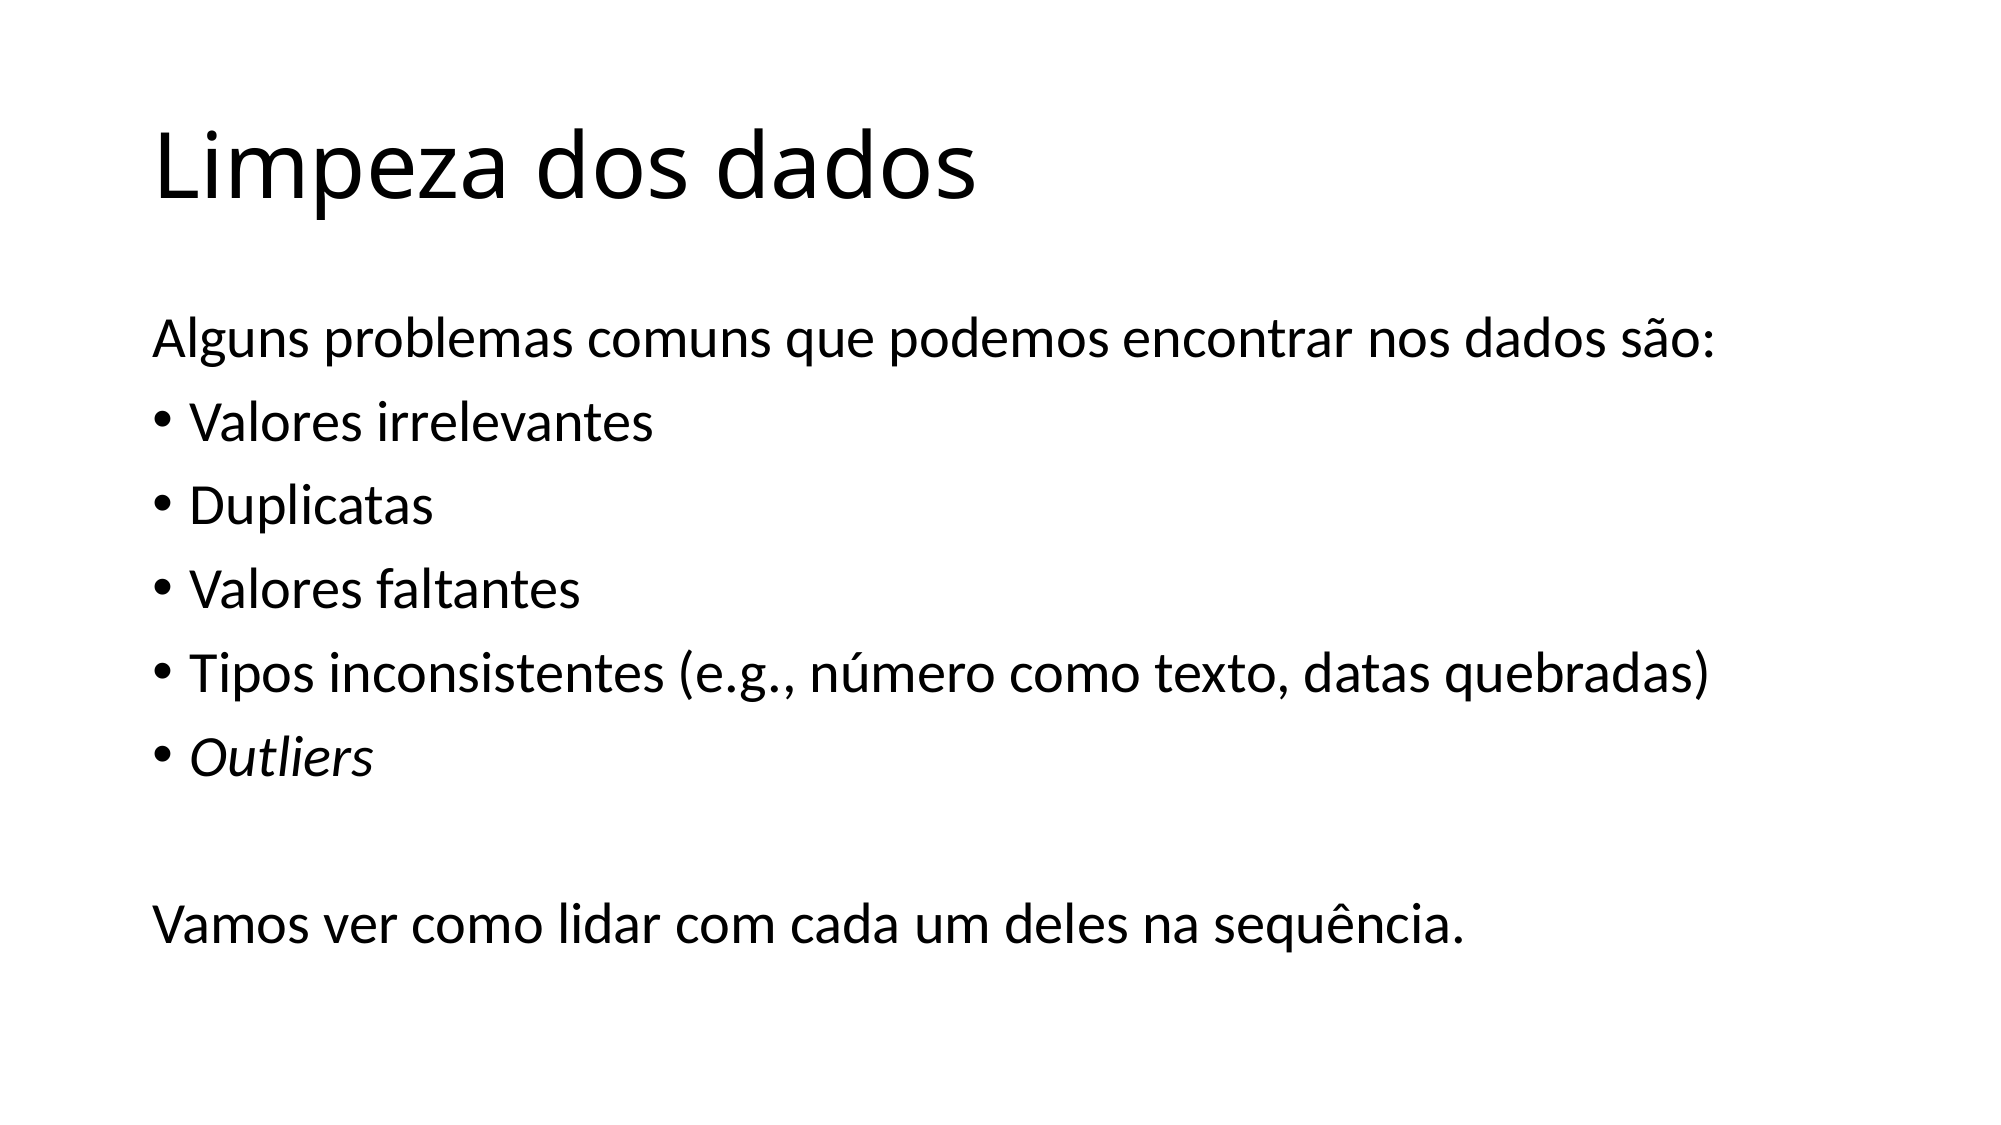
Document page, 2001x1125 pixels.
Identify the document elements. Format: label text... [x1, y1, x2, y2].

list Alguns problemas comuns que podemos encontrar nos dados são: Valores irrelevantes Duplicatas Valores faltantes Tipos inconsistentes (e.g., número como texto, datas quebradas) Outliers Vamos ver como lidar com cada um deles na sequência. [137, 299, 1863, 1014]
title Limpeza dos dados [137, 59, 1863, 278]
